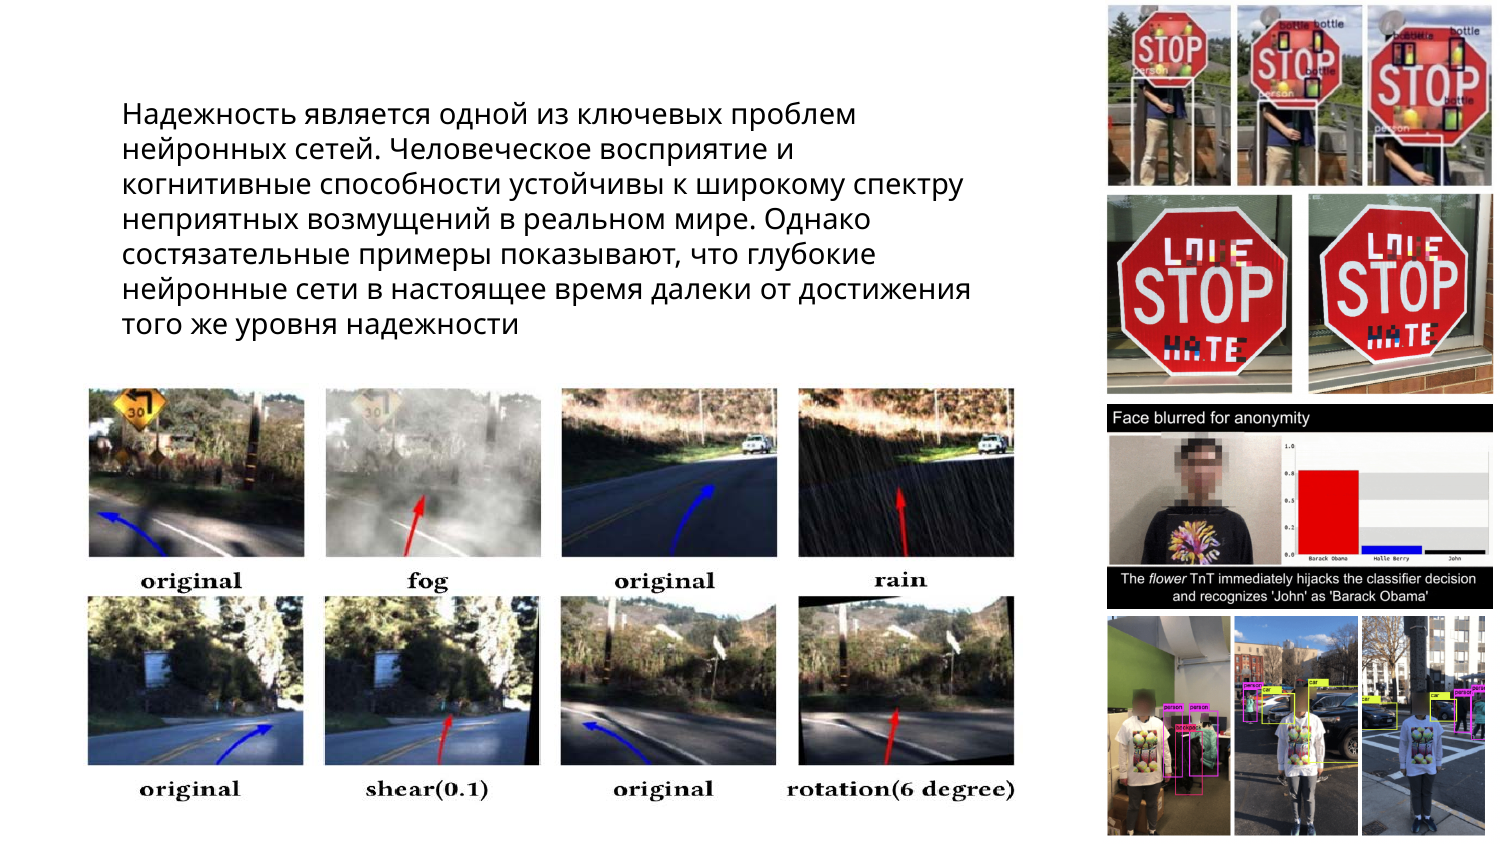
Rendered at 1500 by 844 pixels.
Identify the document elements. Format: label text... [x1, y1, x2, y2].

picture [1098, 0, 1500, 844]
text_box Надежность является одной из ключевых проблем нейронных сетей. Человеческое восприятие и когнитивные способности устойчивы к широкому спектру неприятных возмущений в реальном мире. Однако состязательные примеры показывают, что глубокие нейронные сети в настоящее время далеки от достижения того же уровня надежности [106, 88, 993, 348]
picture [82, 383, 1023, 813]
